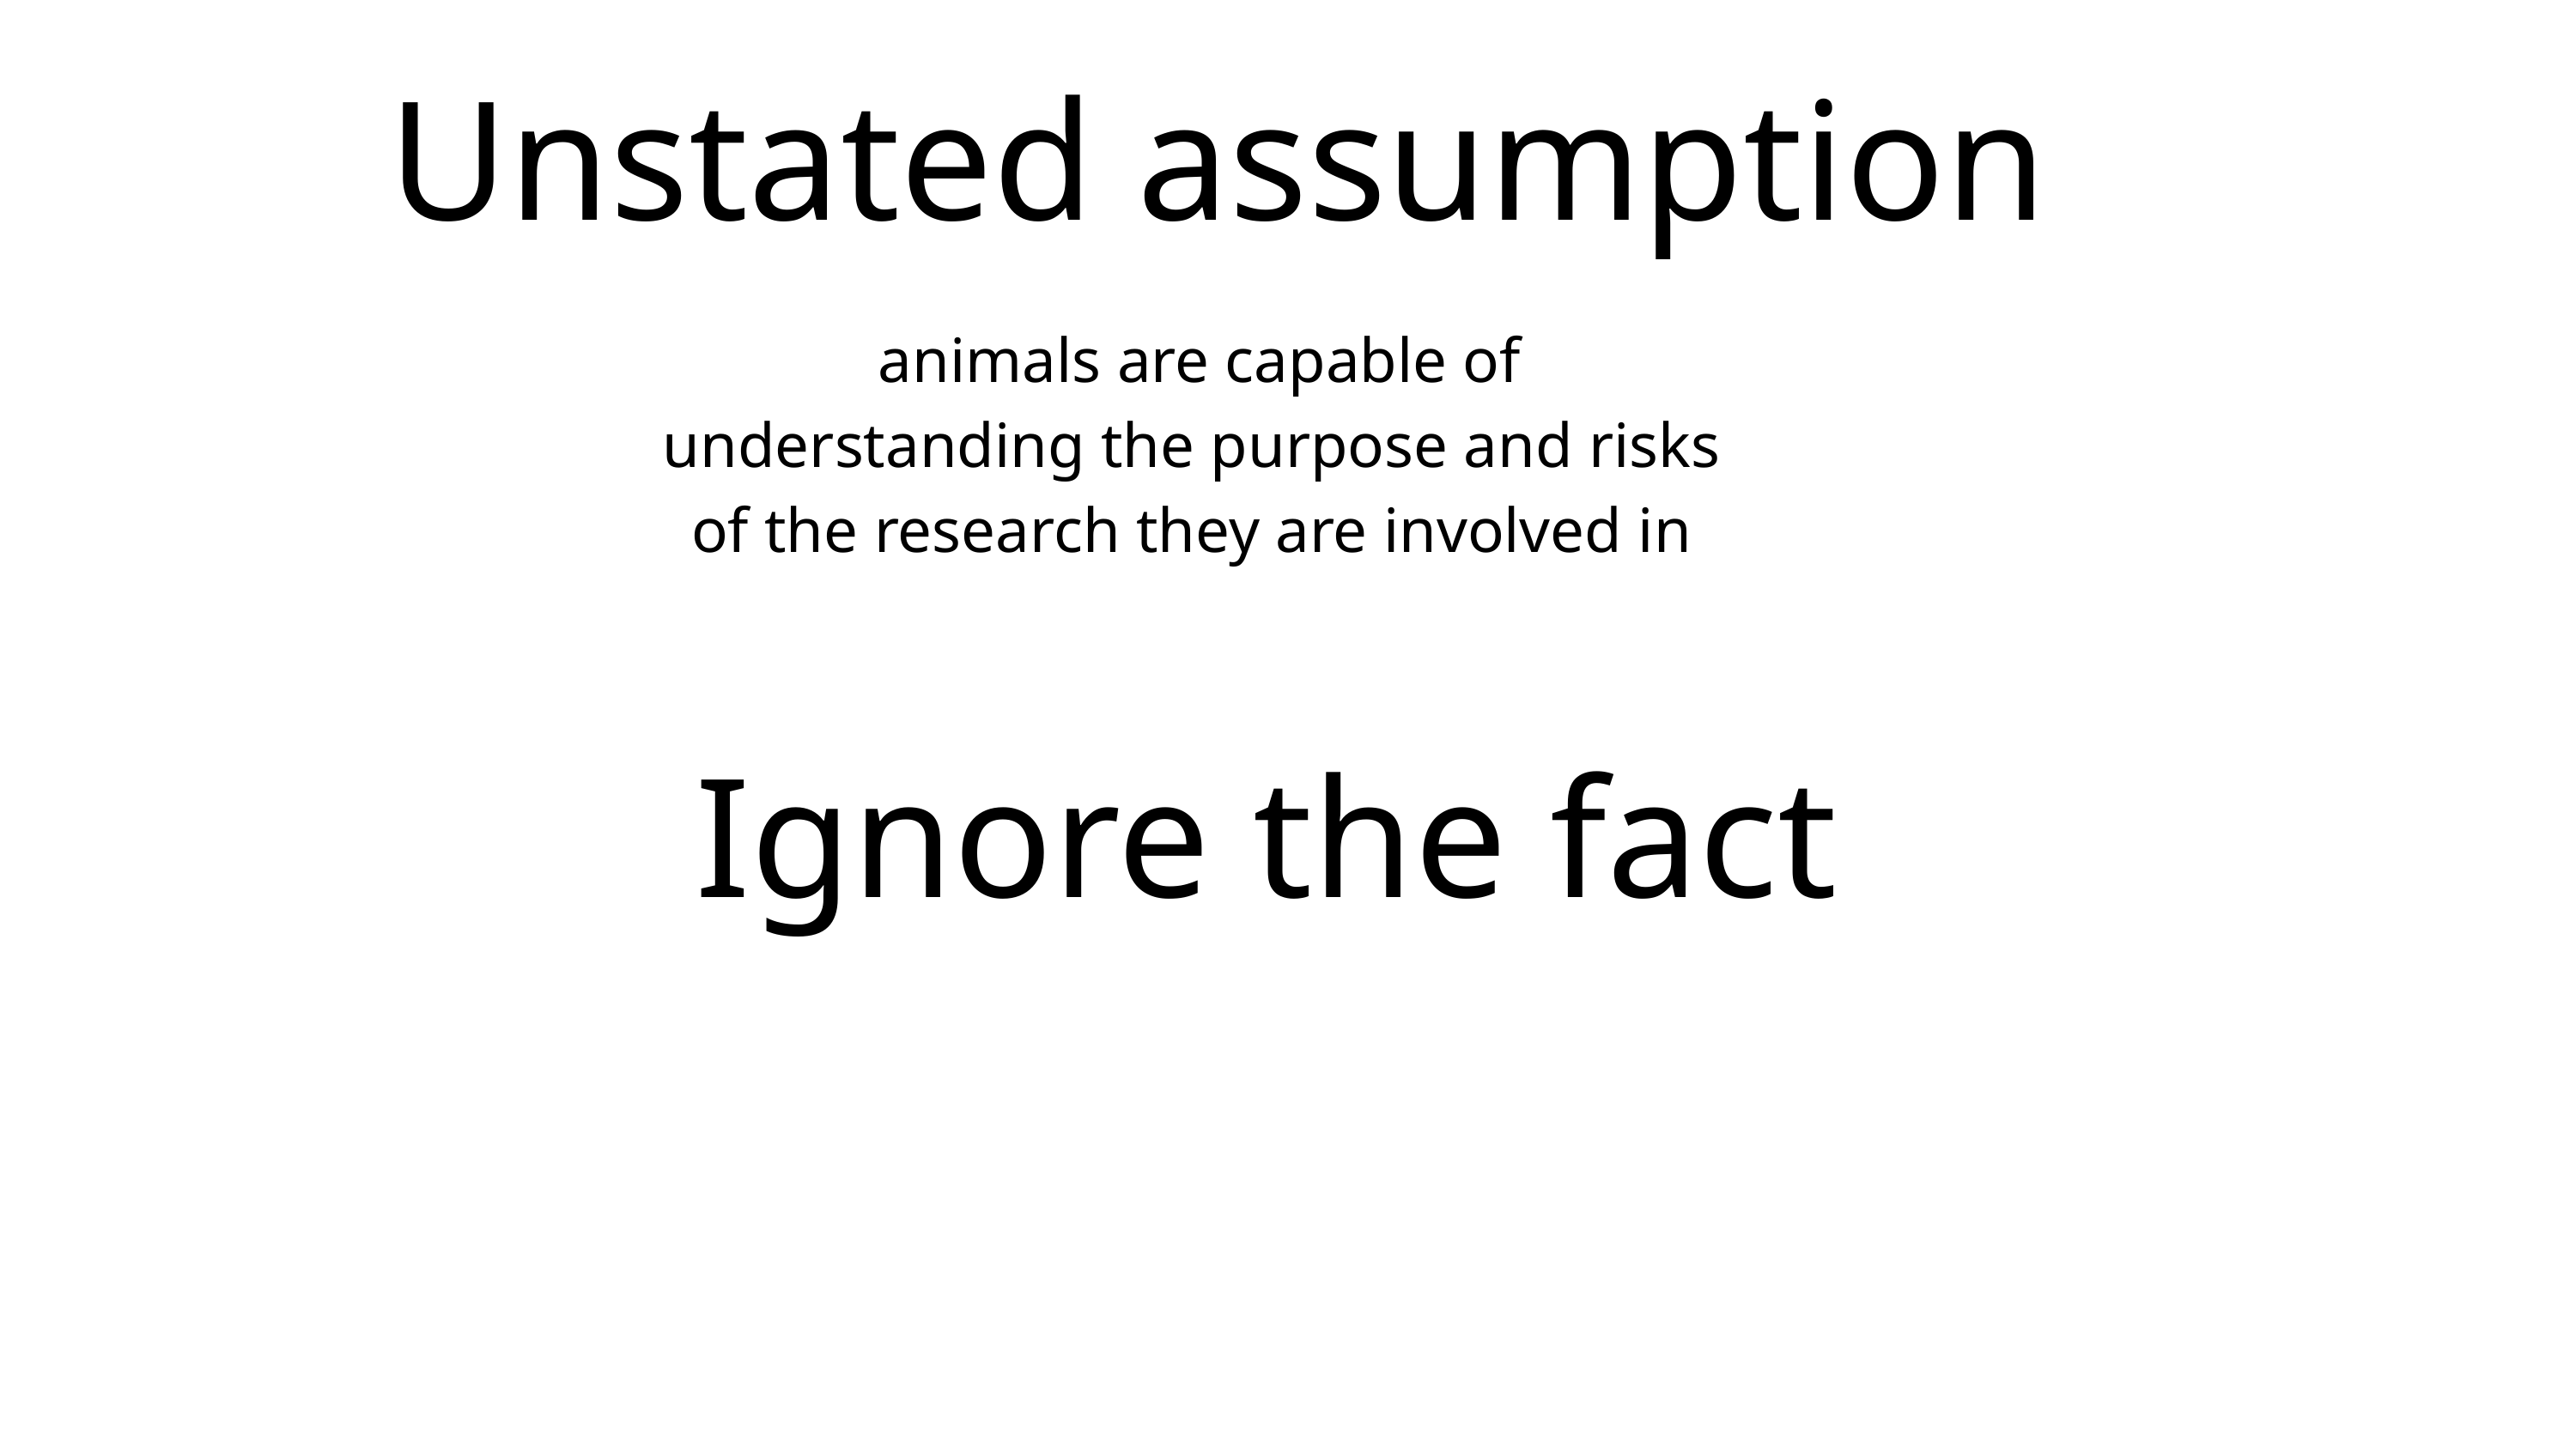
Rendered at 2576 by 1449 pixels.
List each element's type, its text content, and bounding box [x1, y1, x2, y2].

text_box Unstated assumption [355, 22, 2081, 253]
text_box animals are capable of understanding the purpose and risks of the research they are involved in [648, 309, 1735, 565]
text_box Ignore the fact [677, 700, 1899, 931]
